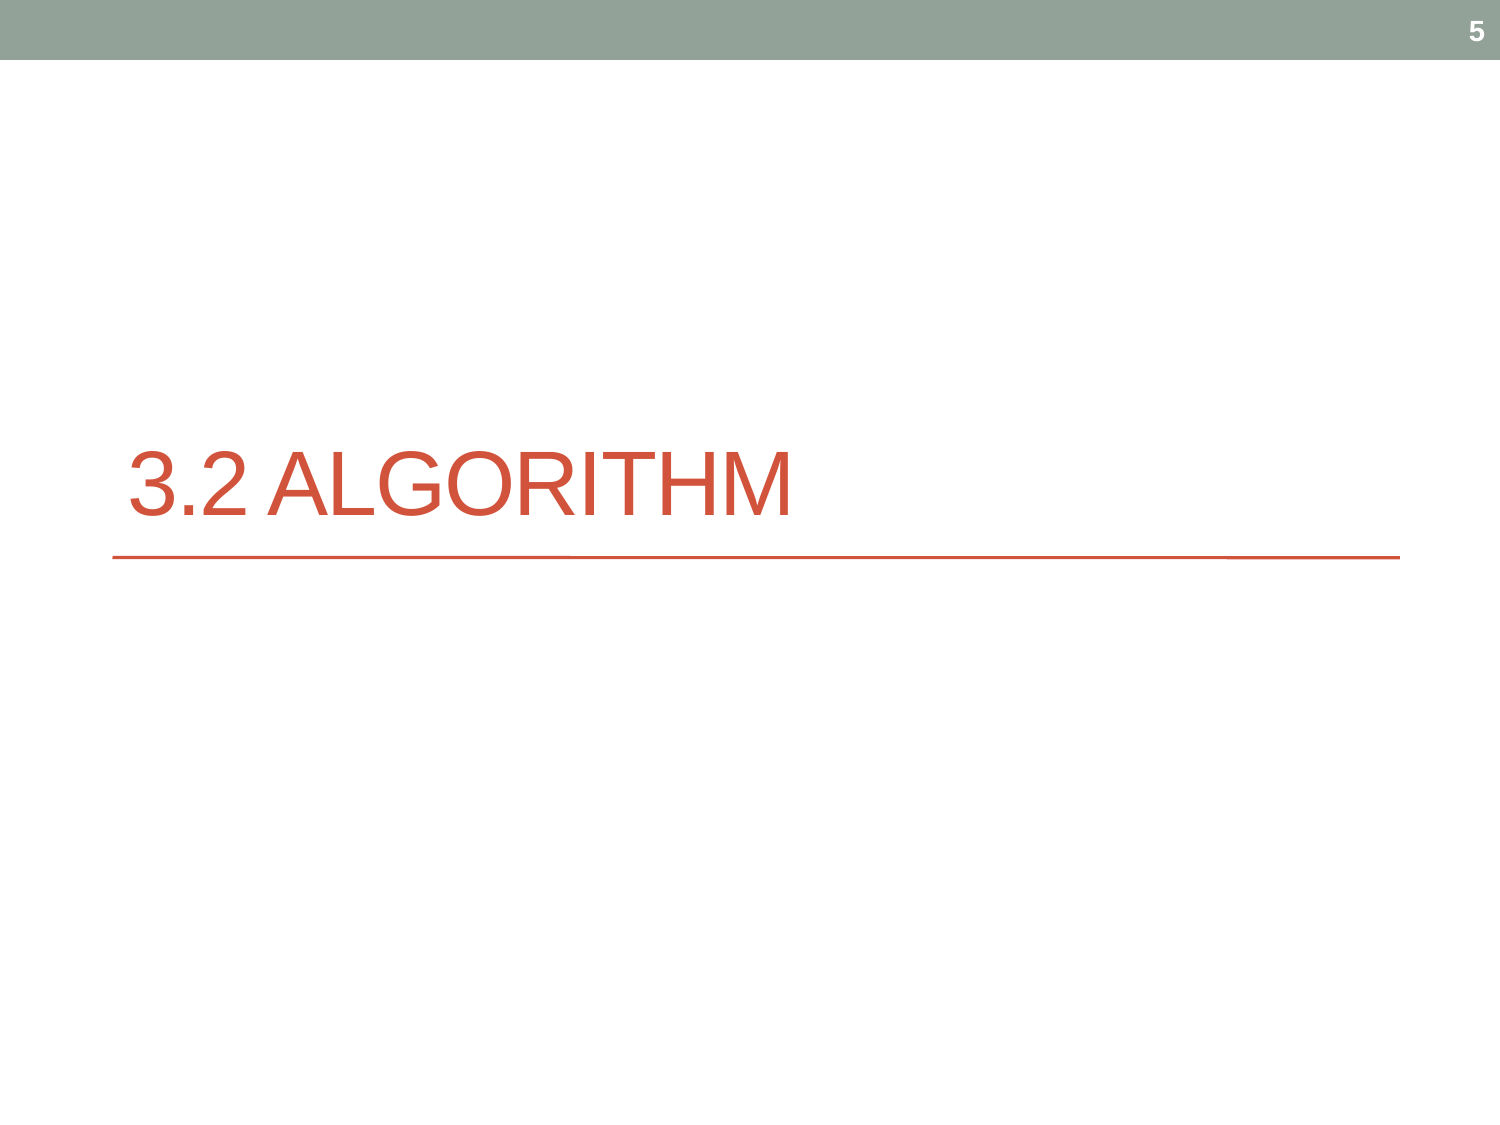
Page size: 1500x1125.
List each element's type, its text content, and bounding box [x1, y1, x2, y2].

title 3.2 Algorithm [112, 224, 1400, 542]
slide_number 5 [1325, 3, 1500, 57]
